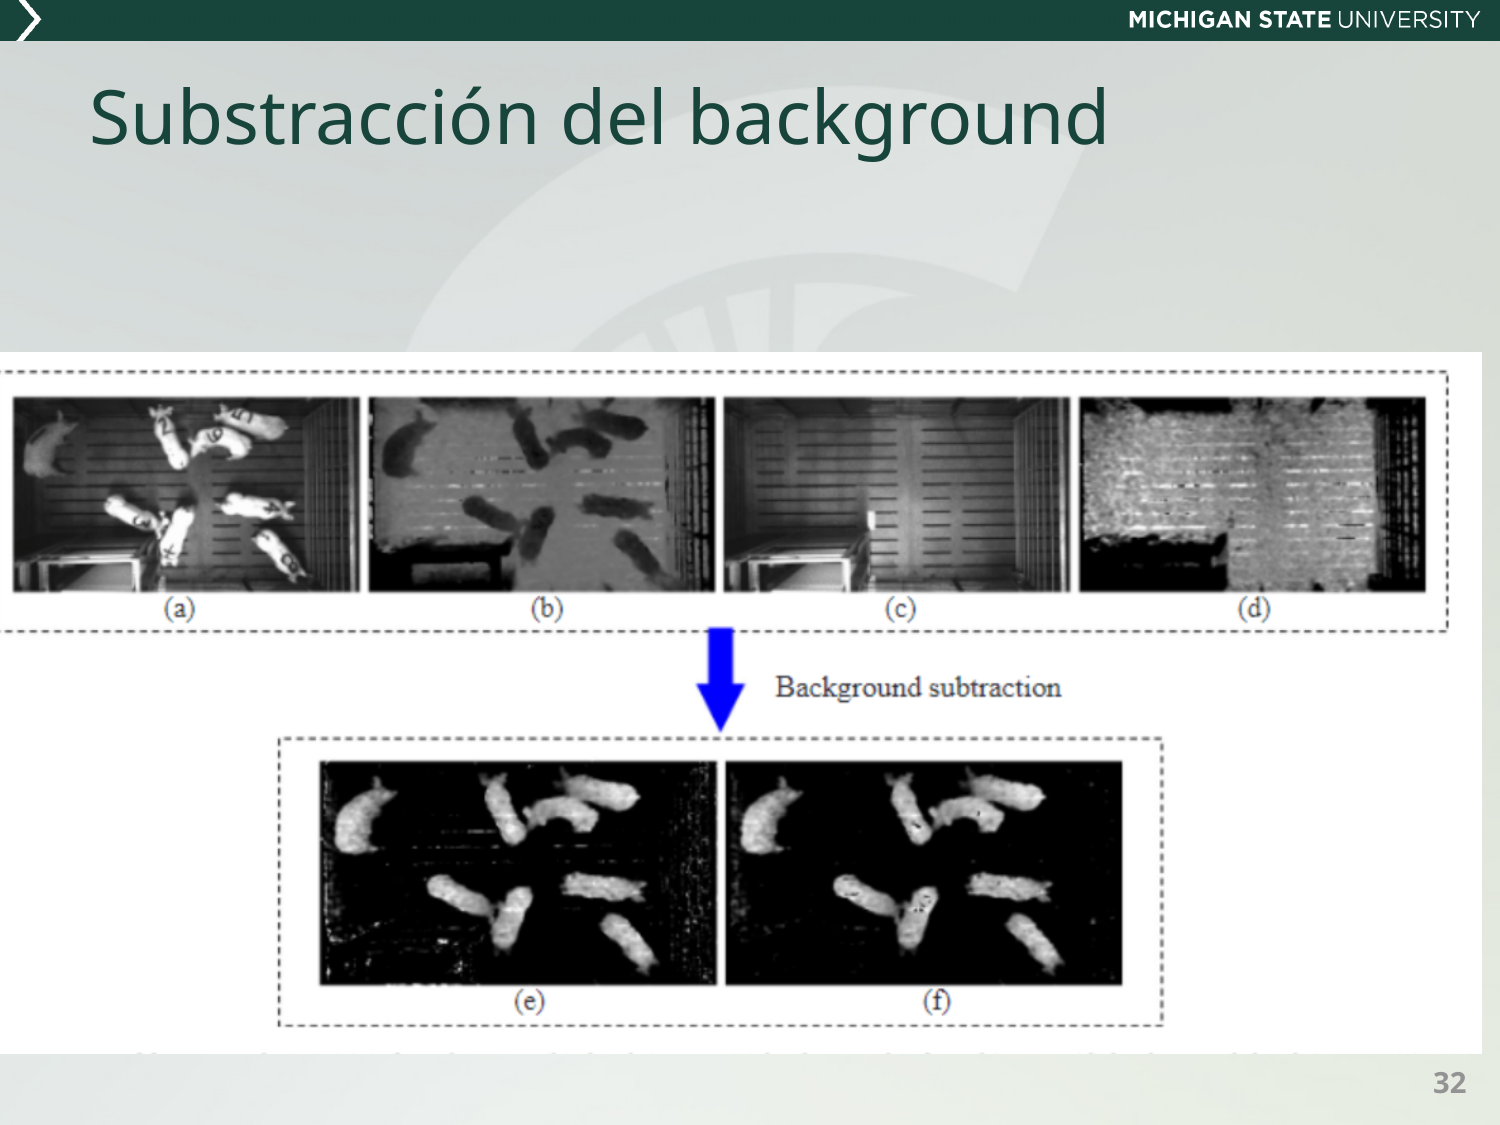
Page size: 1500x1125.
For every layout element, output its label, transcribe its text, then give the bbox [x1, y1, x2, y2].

slide_number 32 [1131, 1060, 1482, 1114]
picture [0, 0, 1500, 1125]
title Substracción del background [75, 62, 1425, 224]
